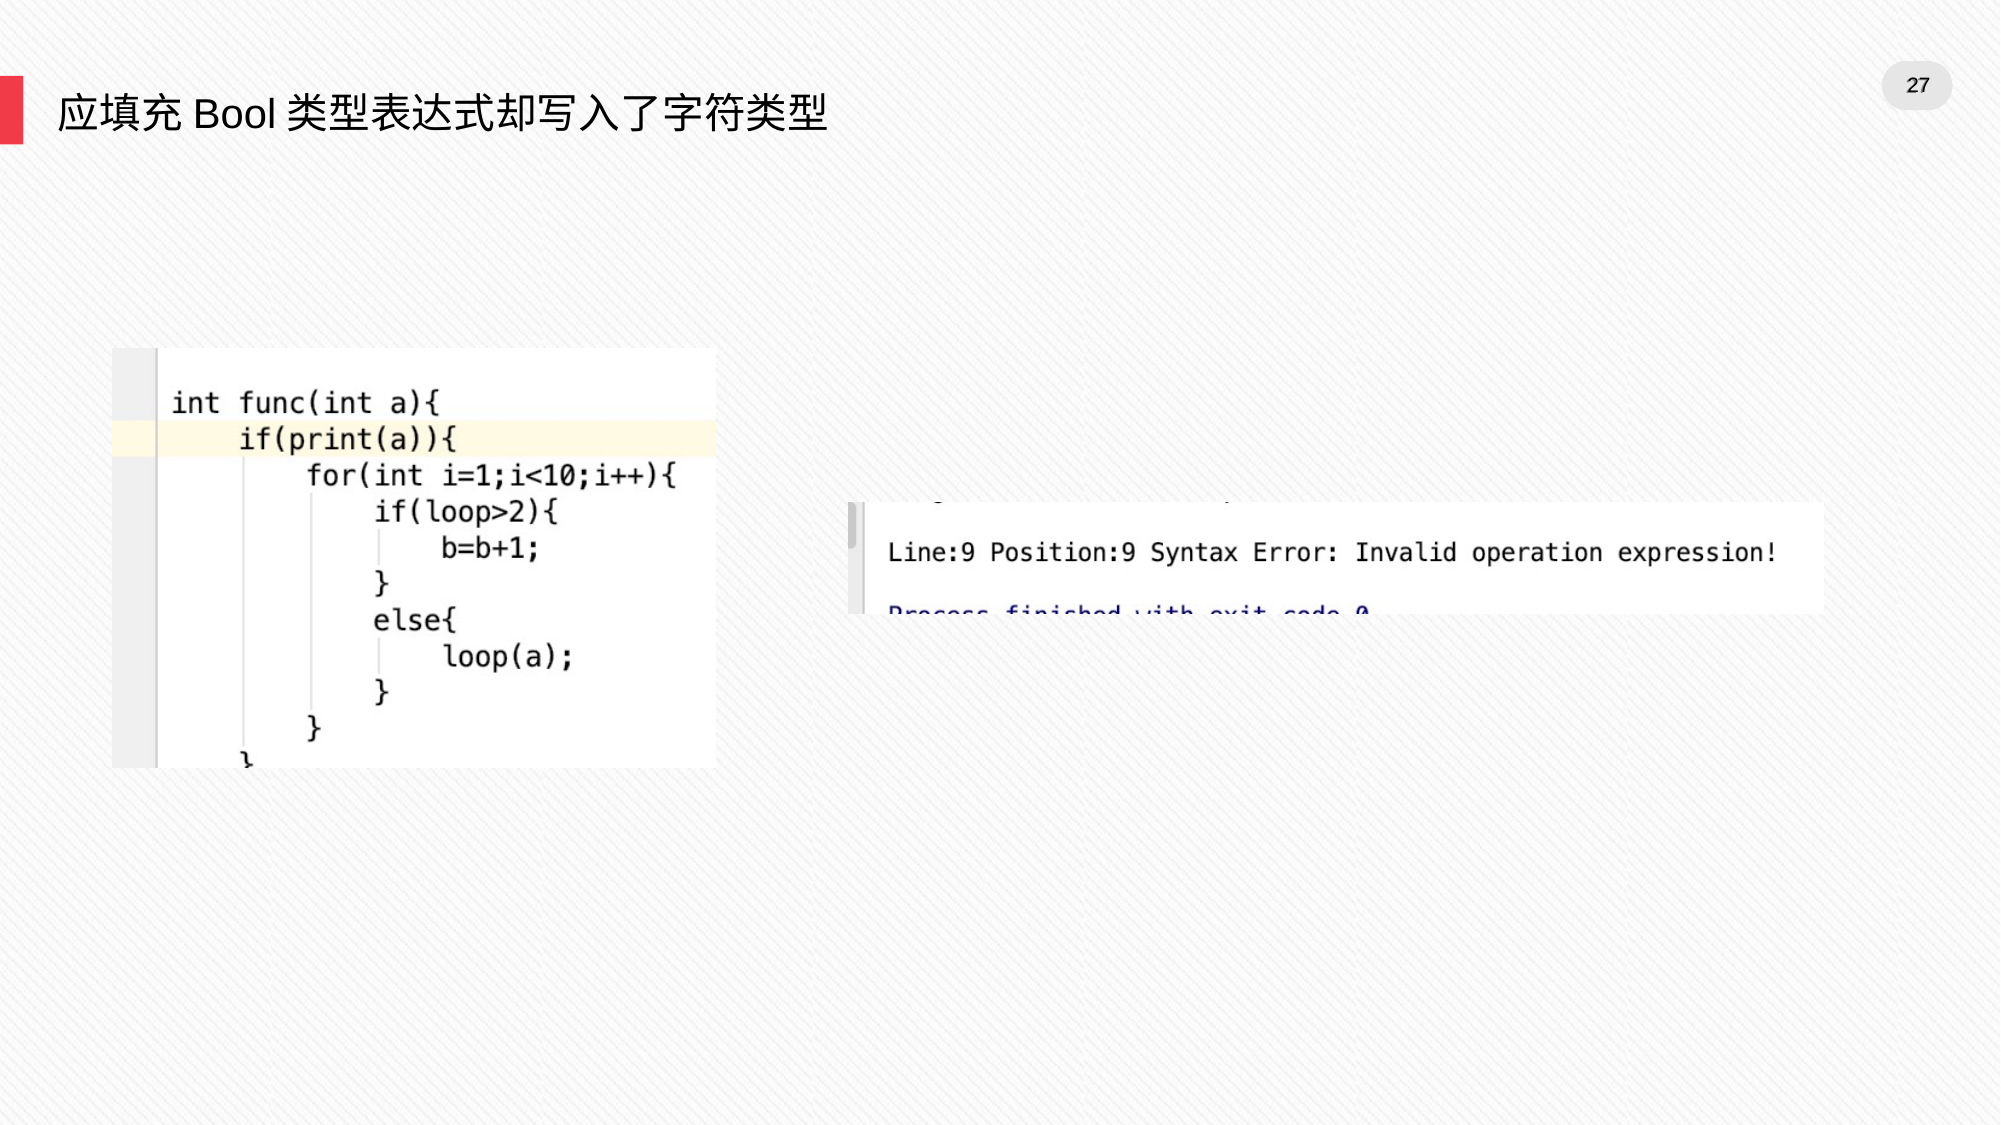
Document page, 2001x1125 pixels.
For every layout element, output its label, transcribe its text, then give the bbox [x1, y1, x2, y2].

slide_number 27 [1881, 53, 1953, 118]
text_box [41, 82, 913, 152]
picture [0, 0, 2001, 1125]
text_box 27 [1883, 71, 1955, 103]
text_box 应填充Bool类型表达式却写入了字符类型 [42, 85, 914, 154]
